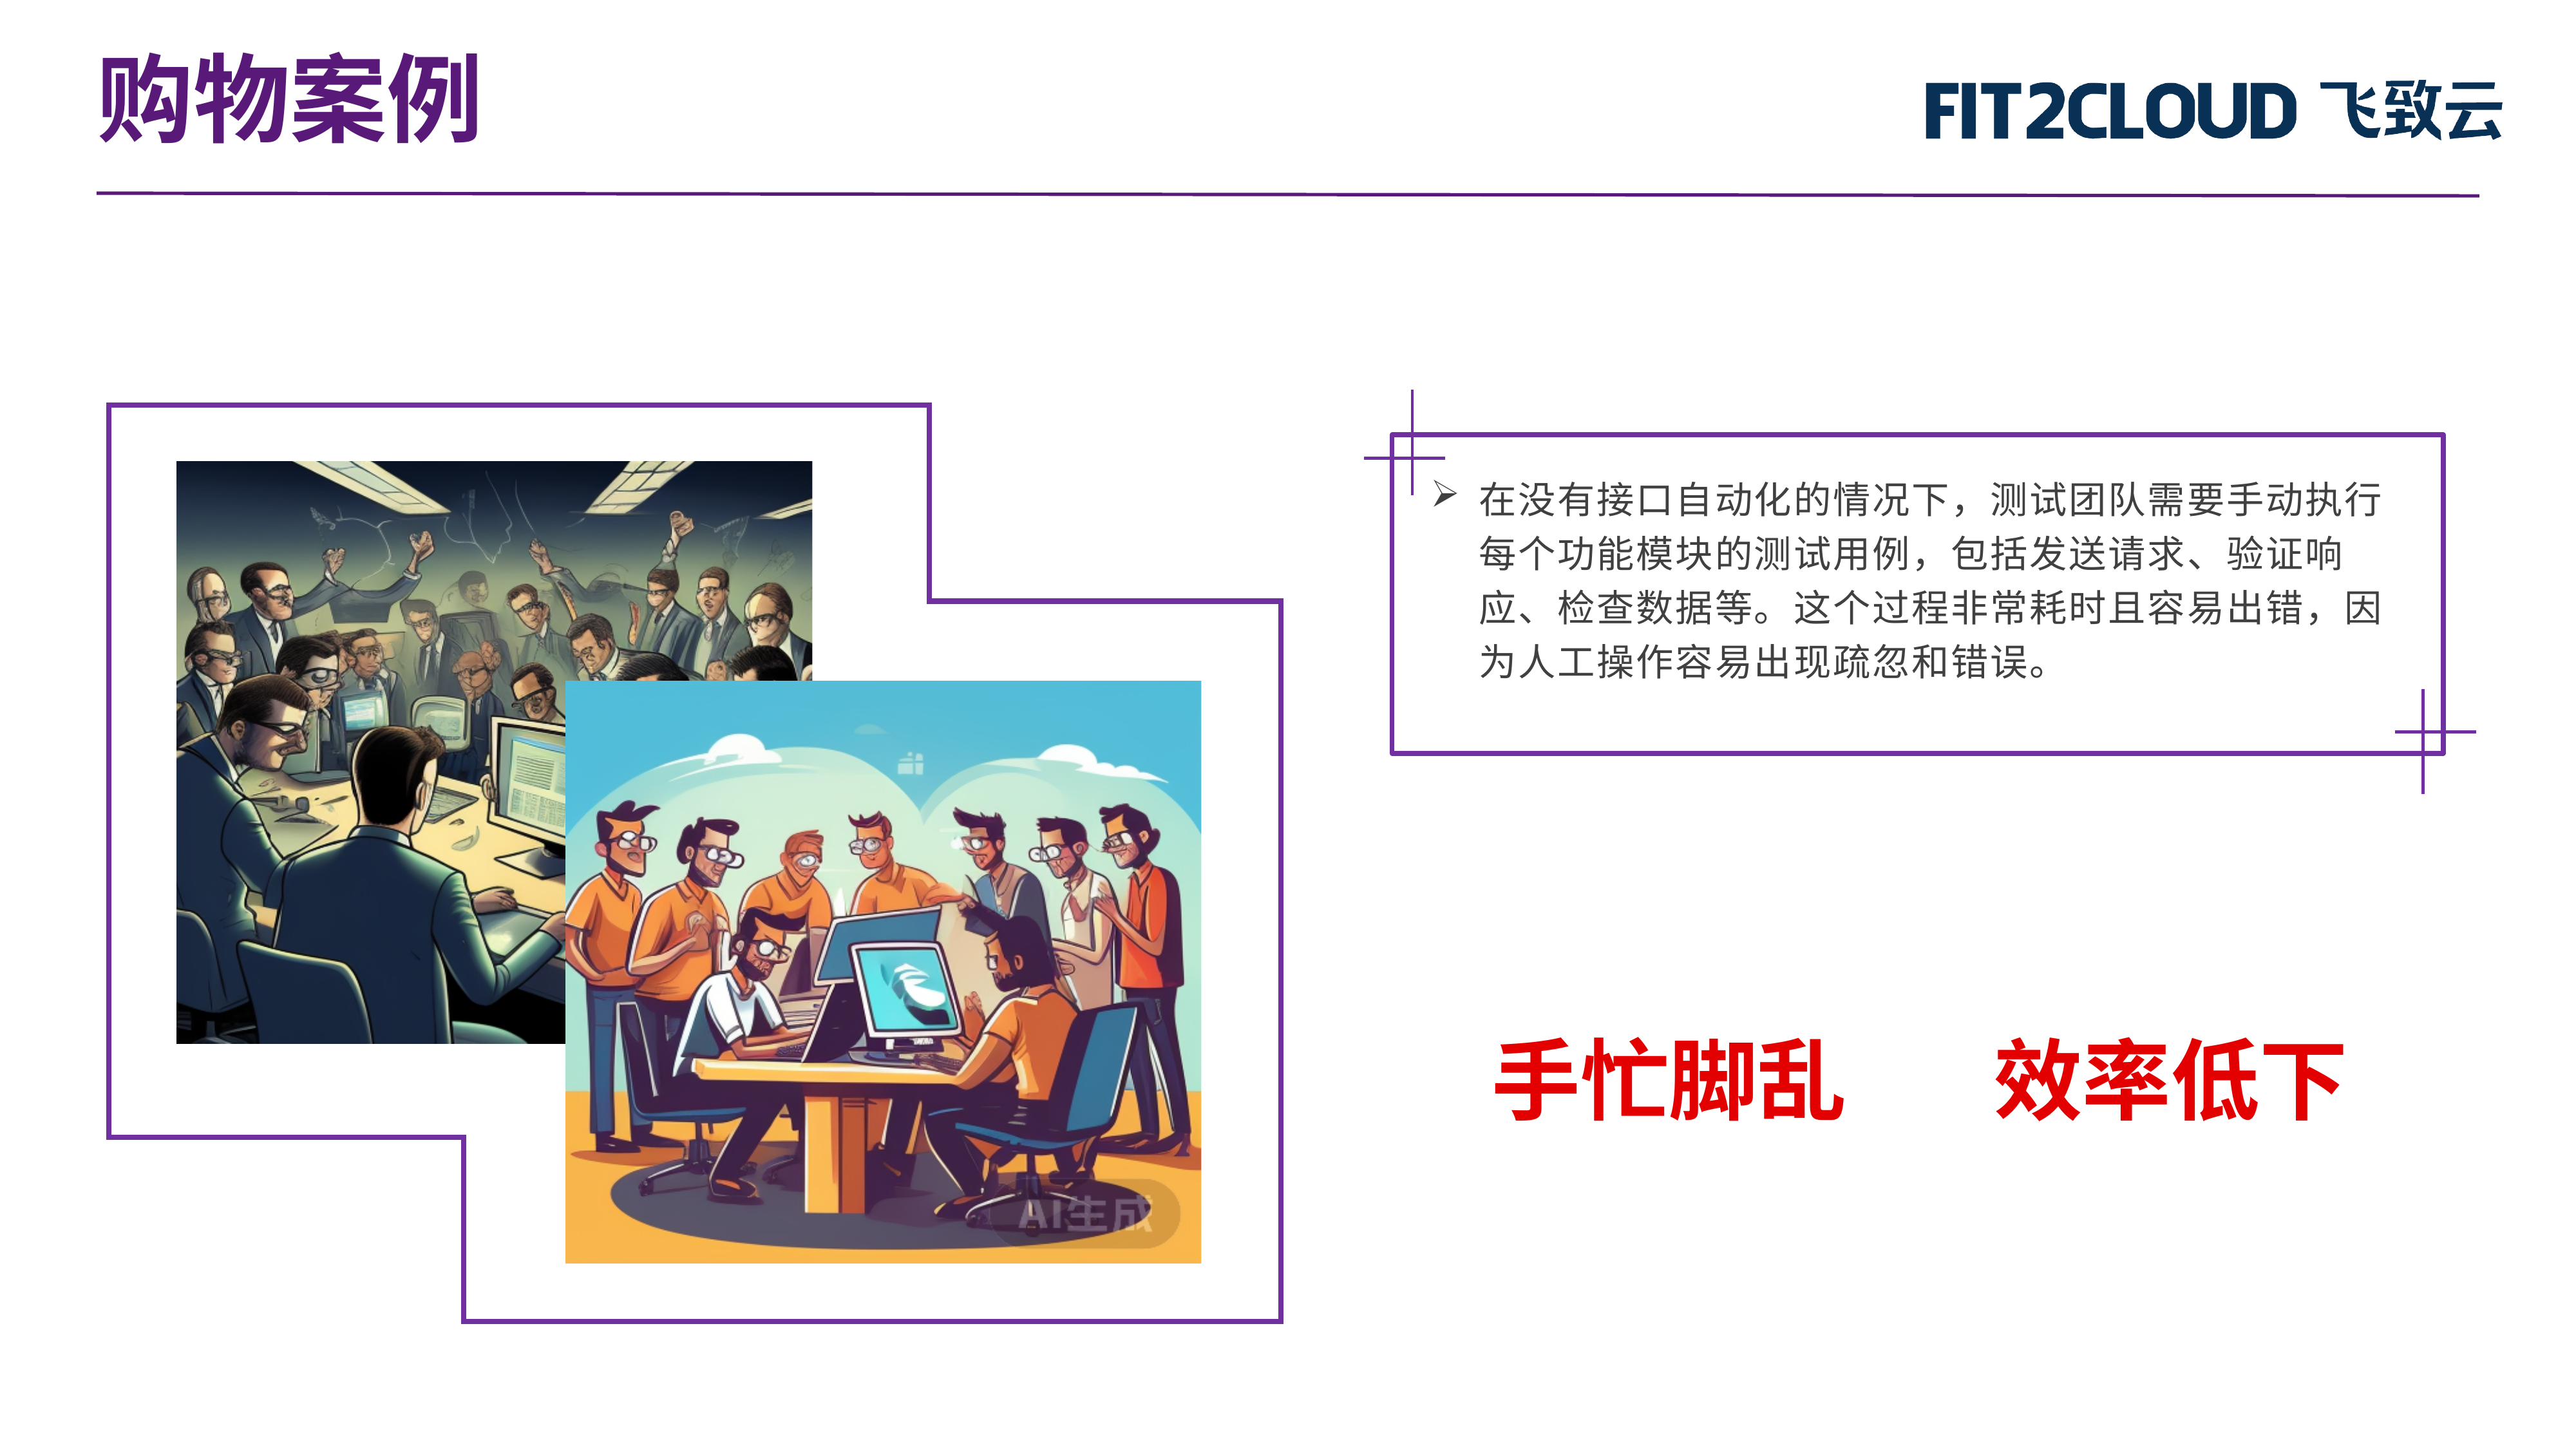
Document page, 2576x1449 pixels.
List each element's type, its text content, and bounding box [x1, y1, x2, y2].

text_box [1468, 1016, 2372, 1139]
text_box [1363, 389, 2477, 795]
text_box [96, 193, 2480, 196]
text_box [108, 404, 1281, 1321]
picture [1926, 80, 2503, 140]
text_box 购物案例 [97, 32, 739, 161]
